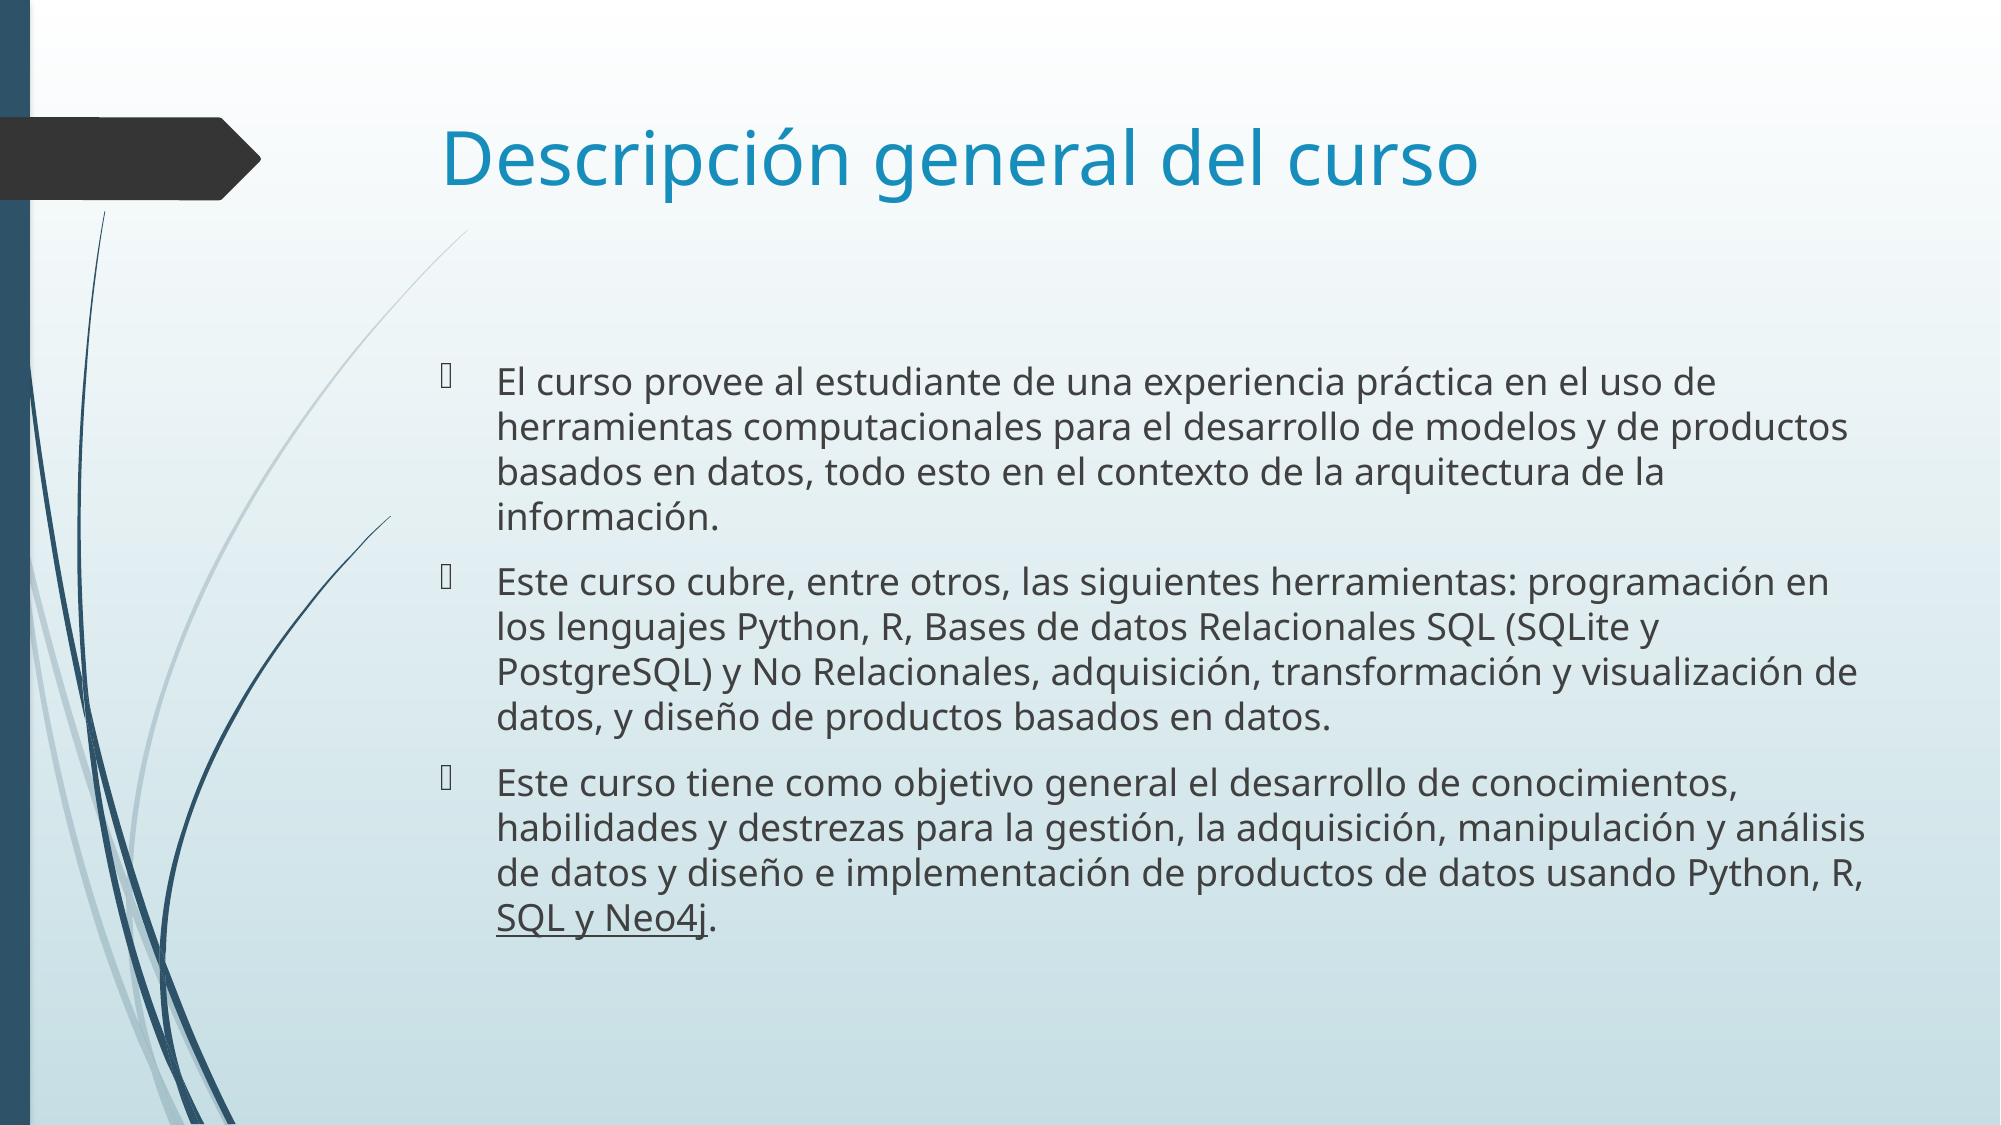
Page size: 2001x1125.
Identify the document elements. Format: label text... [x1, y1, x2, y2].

title Descripción general del curso [425, 102, 1888, 313]
list El curso provee al estudiante de una experiencia práctica en el uso de herramientas computacionales para el desarrollo de modelos y de productos basados en datos, todo esto en el contexto de la arquitectura de la información. Este curso cubre, entre otros, las siguientes herramientas: programación en los lenguajes Python, R, Bases de datos Relacionales SQL (SQLite y PostgreSQL) y No Relacionales, adquisición, transformación y visualización de datos, y diseño de productos basados en datos. Este curso tiene como objetivo general el desarrollo de conocimientos, habilidades y destrezas para la gestión, la adquisición, manipulación y análisis de datos y diseño e implementación de productos de datos usando Python, R, SQL y Neo4j. [424, 350, 1888, 970]
